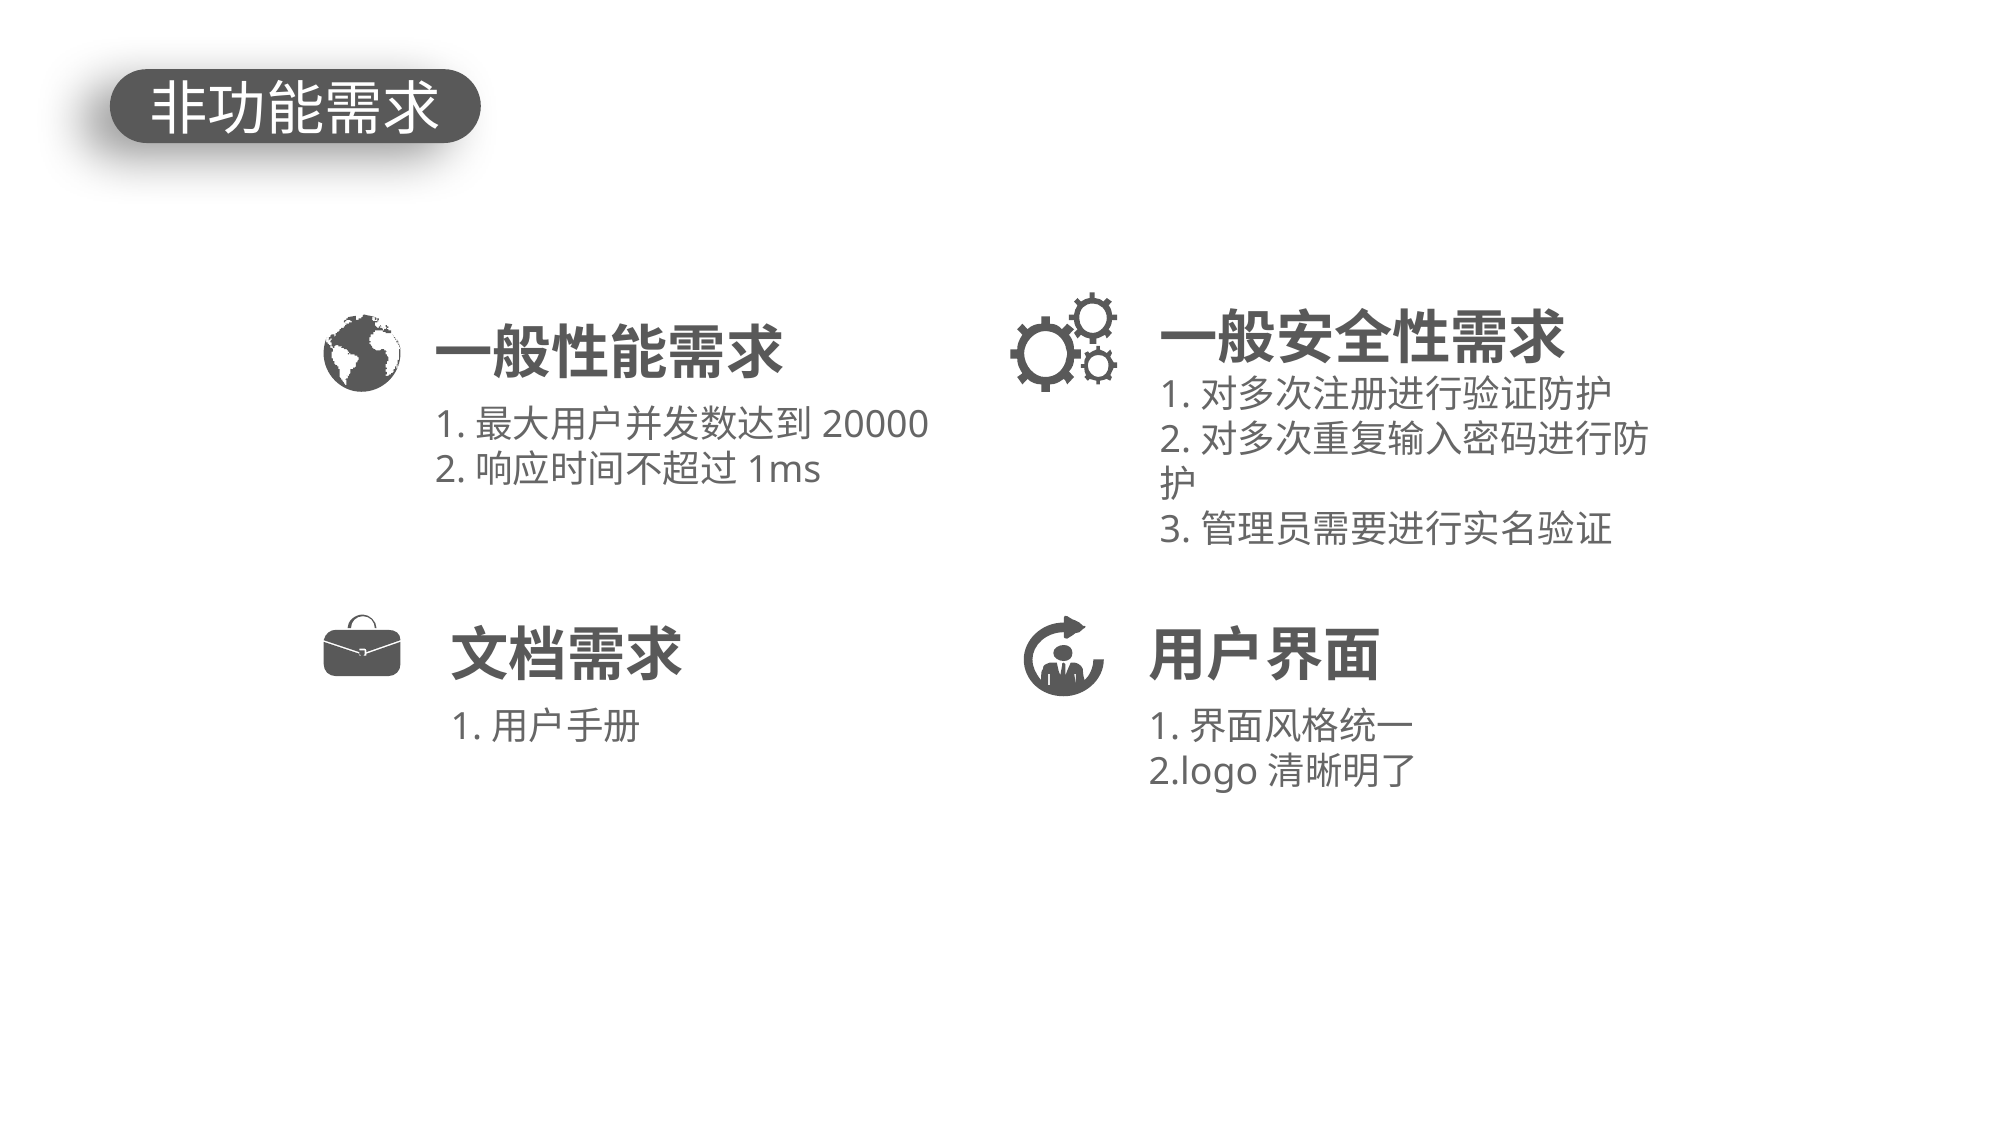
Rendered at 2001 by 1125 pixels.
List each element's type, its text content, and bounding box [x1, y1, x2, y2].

text_box [323, 314, 401, 392]
text_box 一般安全性需求 1.对多次注册进行验证防护 2.对多次重复输入密码进行防护 3.管理员需要进行实名验证 [1144, 292, 1674, 558]
text_box 用户界面 1.界面风格统一 2.logo清晰明了 [1133, 609, 1663, 800]
text_box 非功能需求 [109, 69, 481, 144]
text_box [1010, 292, 1118, 392]
text_box [323, 614, 401, 677]
text_box 一般性能需求 1.最大用户并发数达到20000 2.响应时间不超过1ms [419, 307, 949, 498]
text_box 文档需求 1.用户手册 [435, 609, 965, 755]
text_box [1023, 615, 1104, 697]
